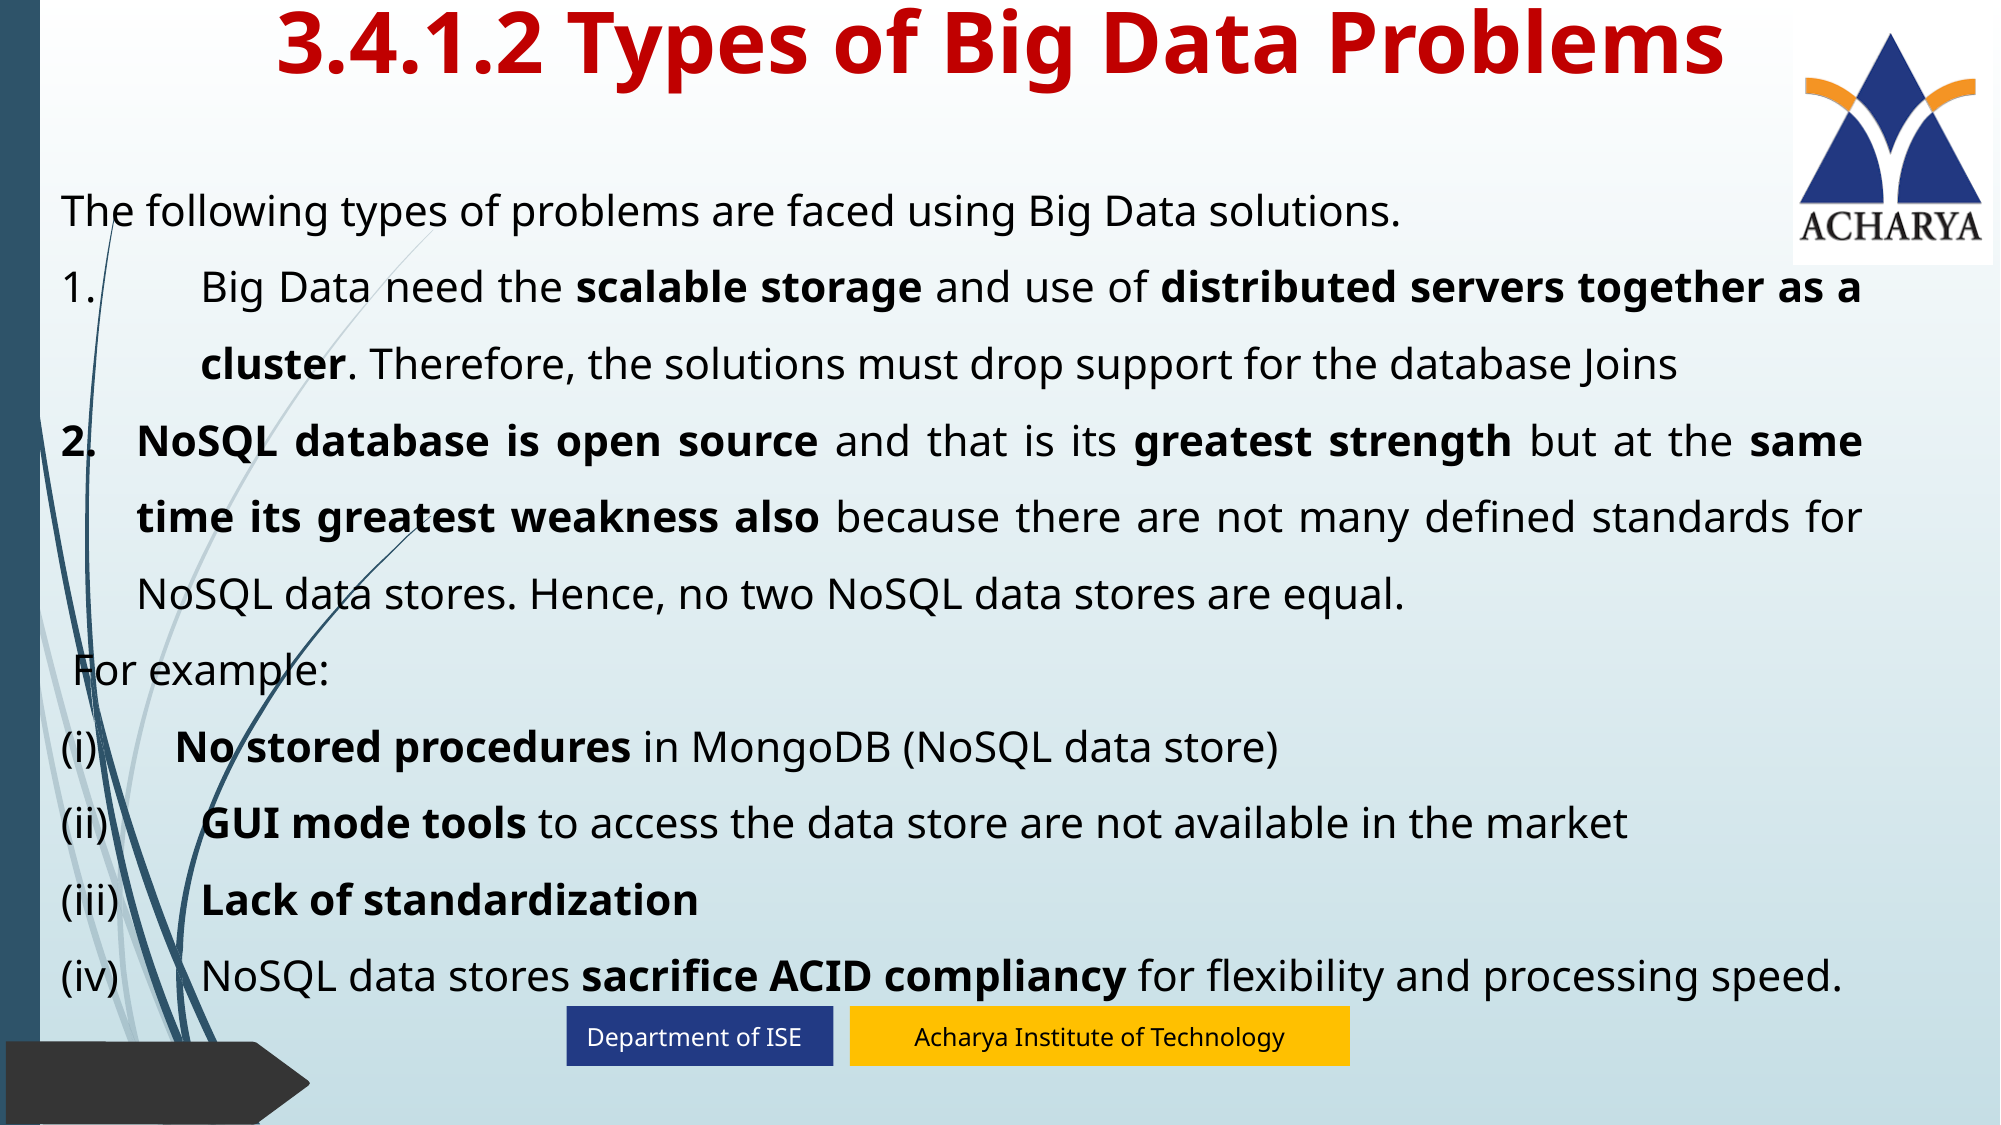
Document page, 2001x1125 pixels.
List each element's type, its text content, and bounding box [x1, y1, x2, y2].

list The following types of problems are faced using Big Data solutions. 1. Big Data need the scalable storage and use of distributed servers together as a cluster. Therefore, the solutions must drop support for the database Joins NoSQL database is open source and that is its greatest strength but at the same time its greatest weakness also because there are not many defined standards for NoSQL data stores. Hence, no two NoSQL data stores are equal. For example: (i) No stored procedures in MongoDB (NoSQL data store) (ii) GUI mode tools to access the data store are not available in the market (iii) Lack of standardization (iv) NoSQL data stores sacrifice ACID compliancy for flexibility and processing speed. [60, 158, 1864, 1063]
title 3.4.1.2 Types of Big Data Problems [22, 0, 1982, 157]
